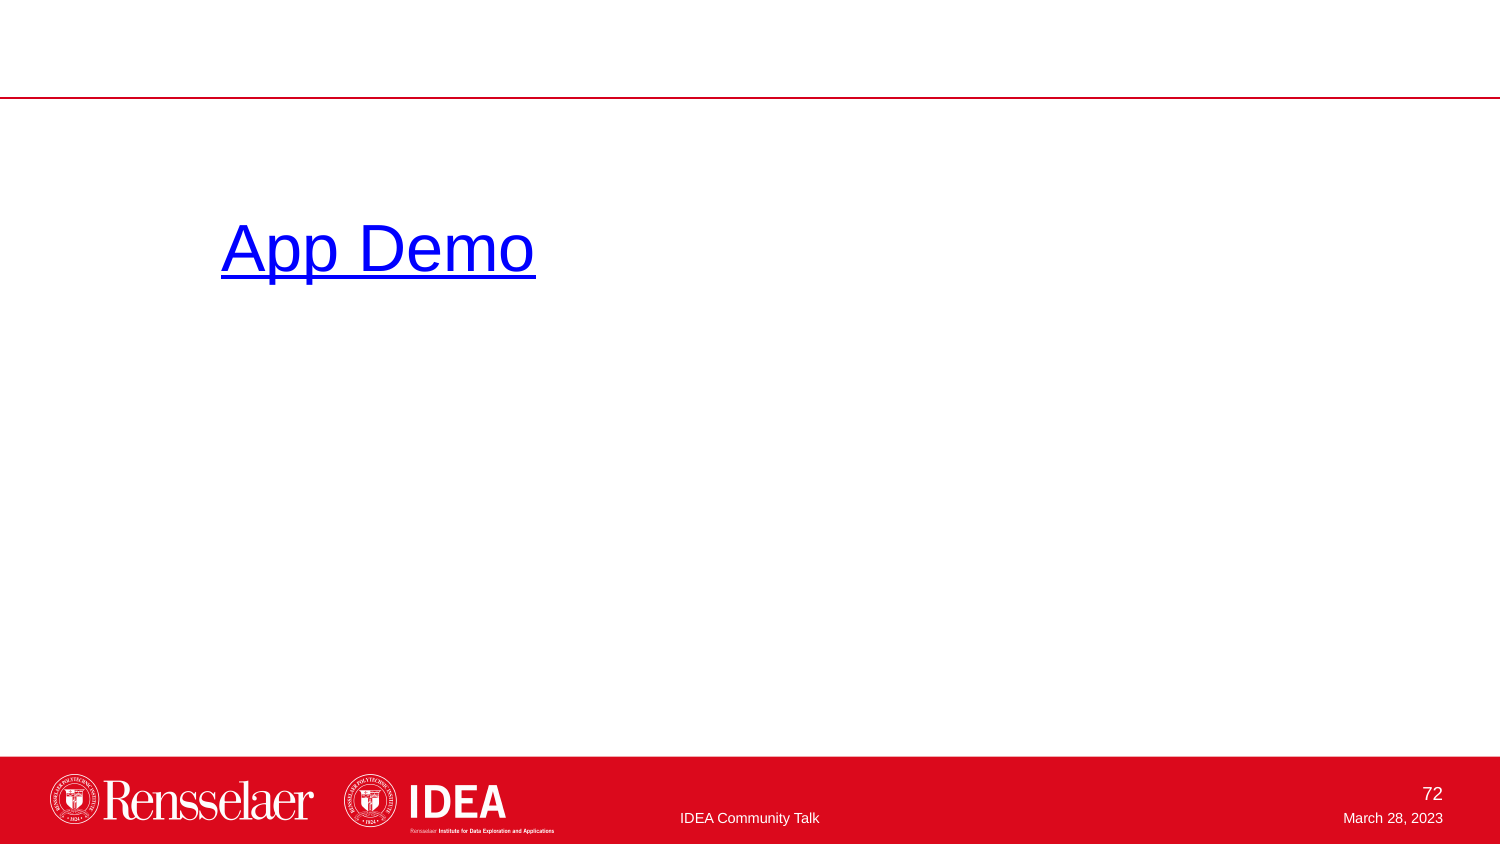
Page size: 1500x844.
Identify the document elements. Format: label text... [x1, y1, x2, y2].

picture [344, 774, 554, 834]
list App Demo [206, 197, 1233, 498]
picture [50, 774, 314, 824]
